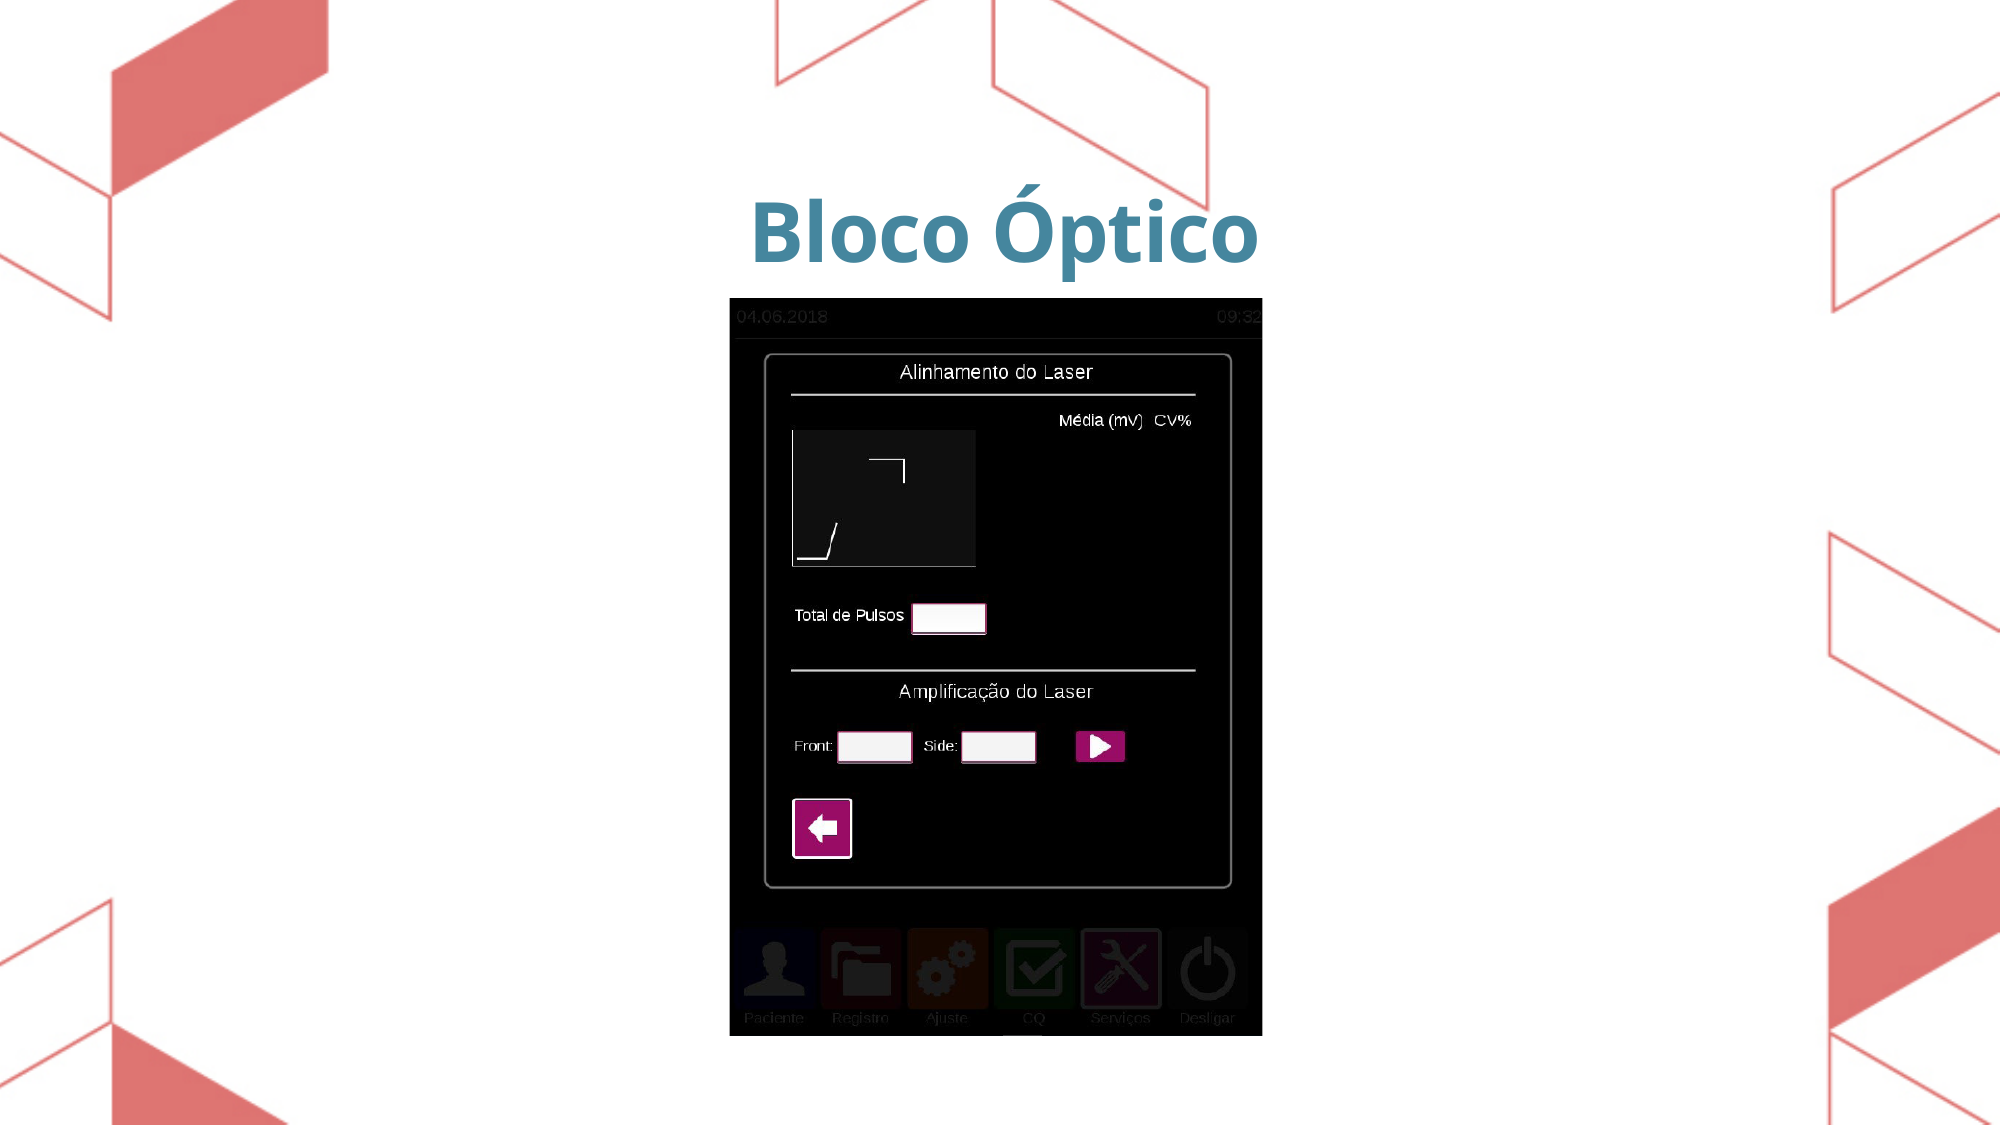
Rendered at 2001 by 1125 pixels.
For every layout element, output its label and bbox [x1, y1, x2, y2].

list [729, 297, 1263, 1036]
picture [0, 0, 2000, 1125]
